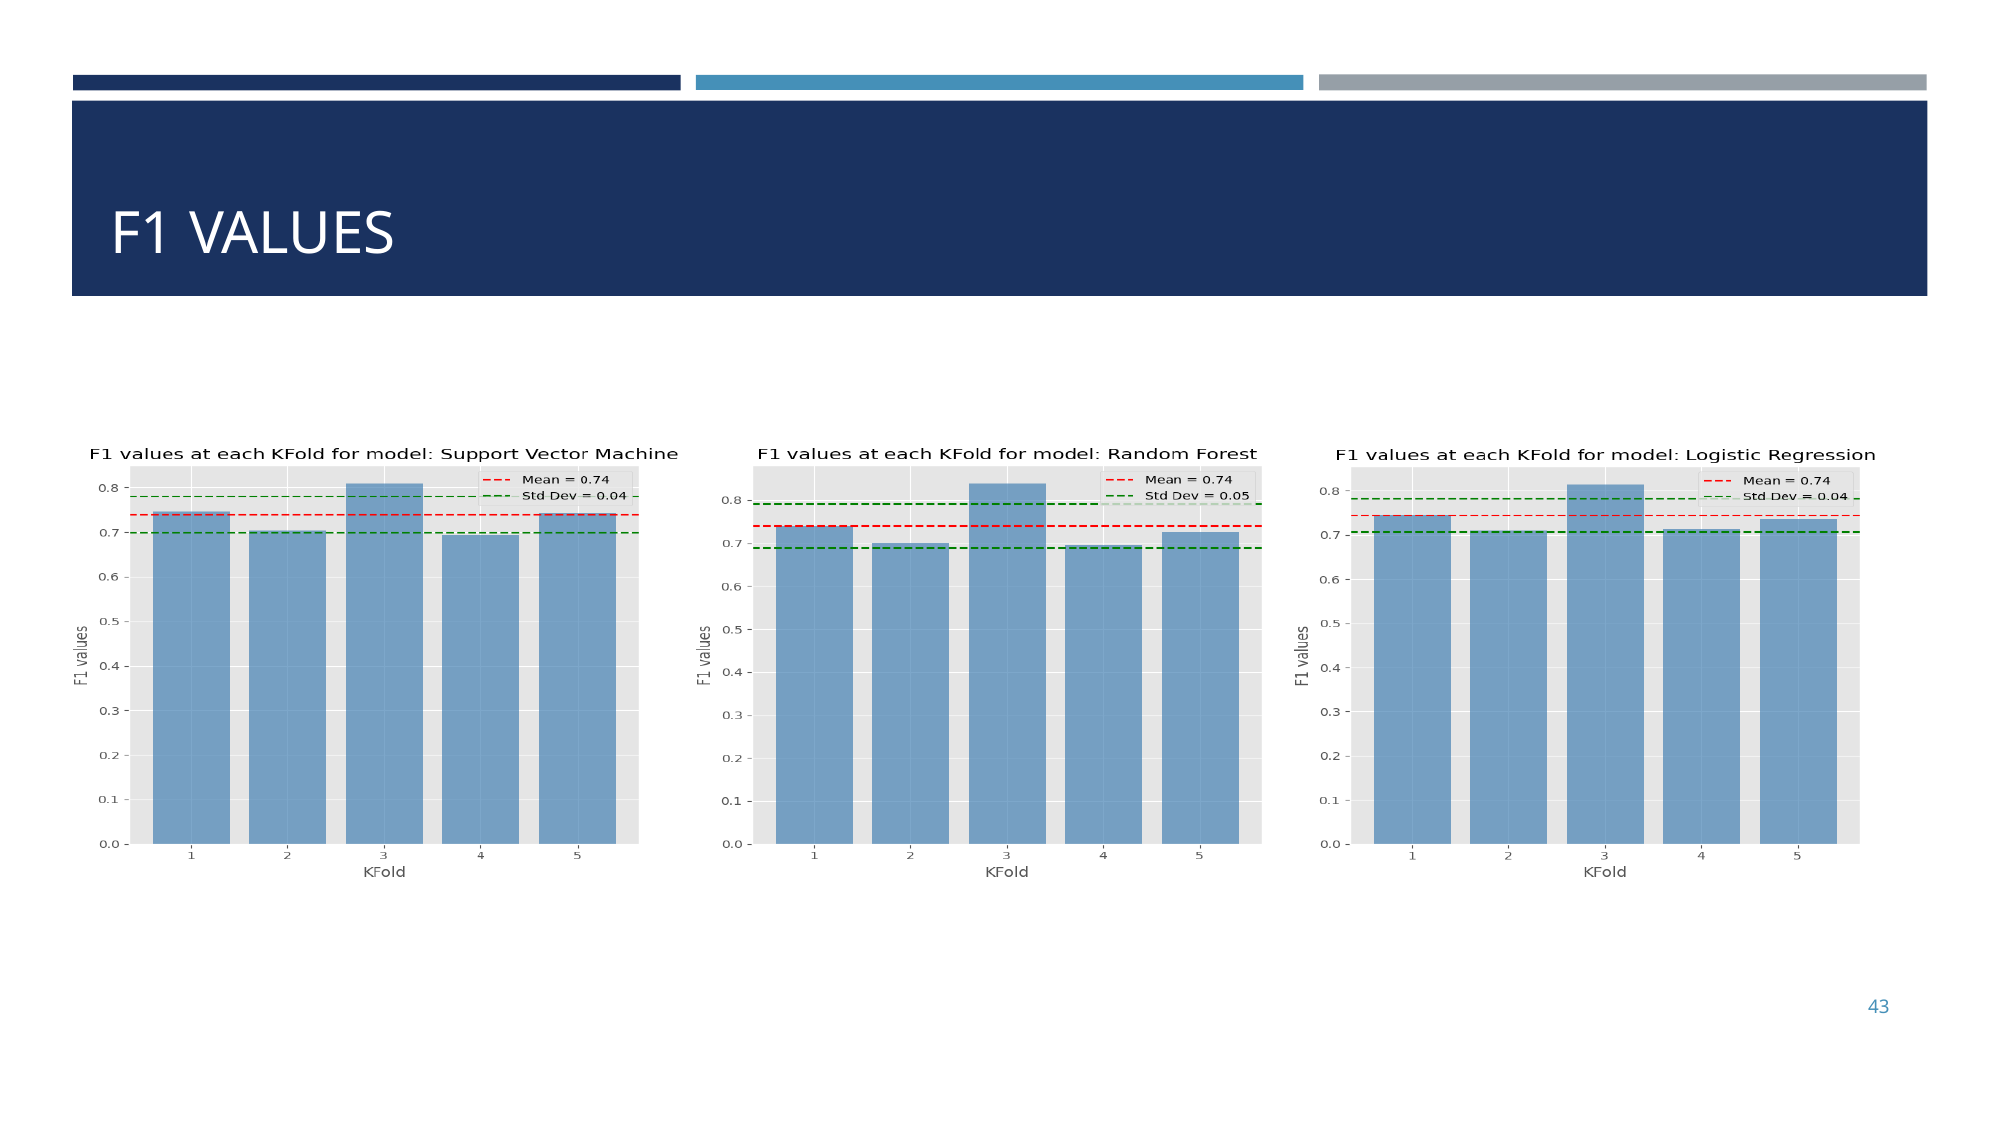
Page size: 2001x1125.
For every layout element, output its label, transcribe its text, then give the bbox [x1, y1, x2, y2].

slide_number ‹#› [1818, 977, 1905, 1037]
title F1 VALUES [95, 106, 1905, 273]
picture [1285, 441, 1885, 888]
picture [64, 440, 1272, 887]
